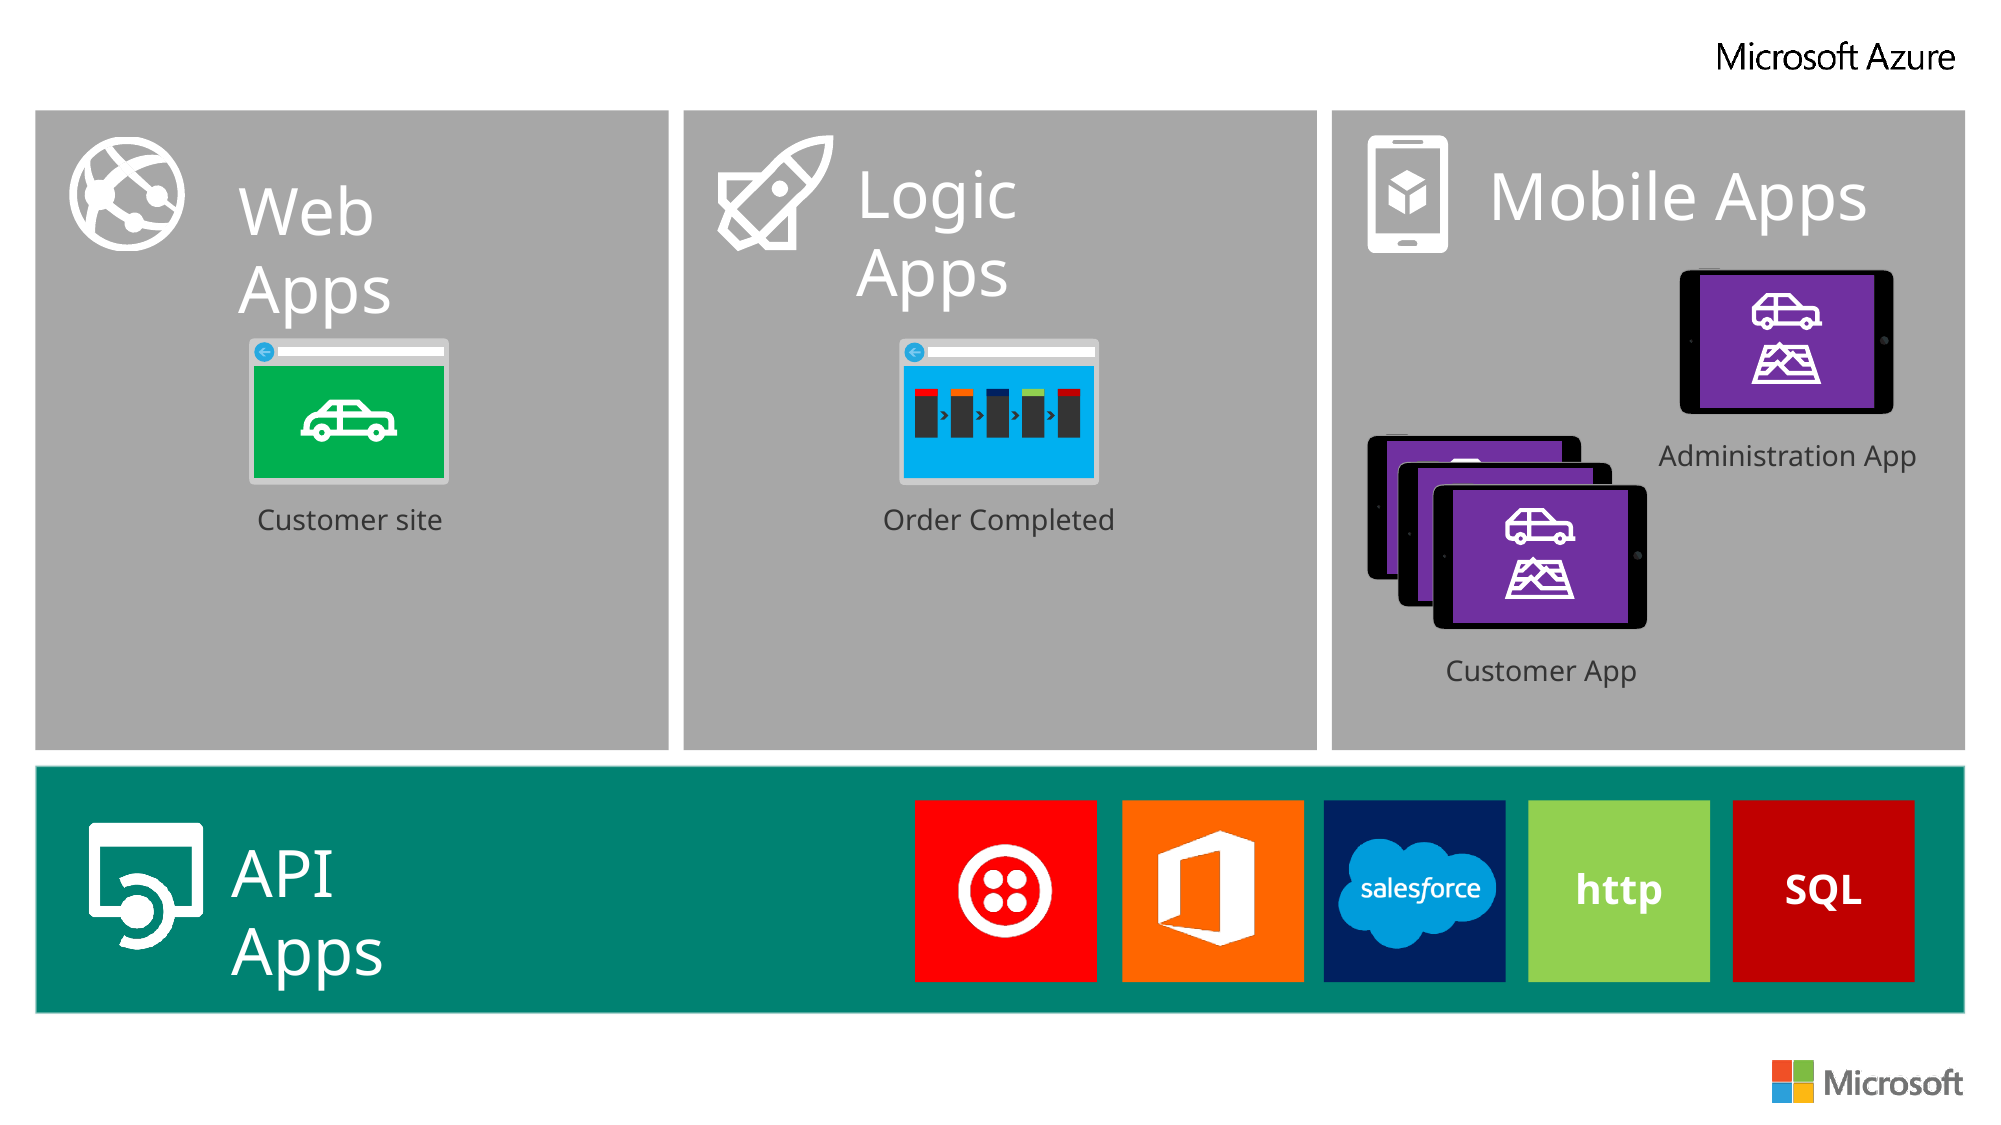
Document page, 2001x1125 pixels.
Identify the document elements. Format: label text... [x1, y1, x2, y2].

text_box [683, 110, 1318, 751]
text_box [34, 764, 1967, 1015]
picture [1699, 24, 1973, 88]
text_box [248, 337, 451, 545]
text_box [35, 110, 669, 751]
picture [1772, 1060, 1965, 1103]
text_box SQL [1732, 799, 1915, 983]
text_box [1331, 110, 1966, 751]
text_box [1652, 268, 1924, 481]
picture [1366, 434, 1614, 607]
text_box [914, 799, 1098, 983]
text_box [68, 132, 587, 253]
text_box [875, 338, 1124, 545]
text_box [1432, 483, 1649, 696]
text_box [1122, 799, 1305, 983]
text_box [79, 817, 505, 952]
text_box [716, 135, 1201, 253]
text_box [1366, 135, 1924, 265]
text_box http [1528, 799, 1711, 983]
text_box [1323, 799, 1507, 983]
